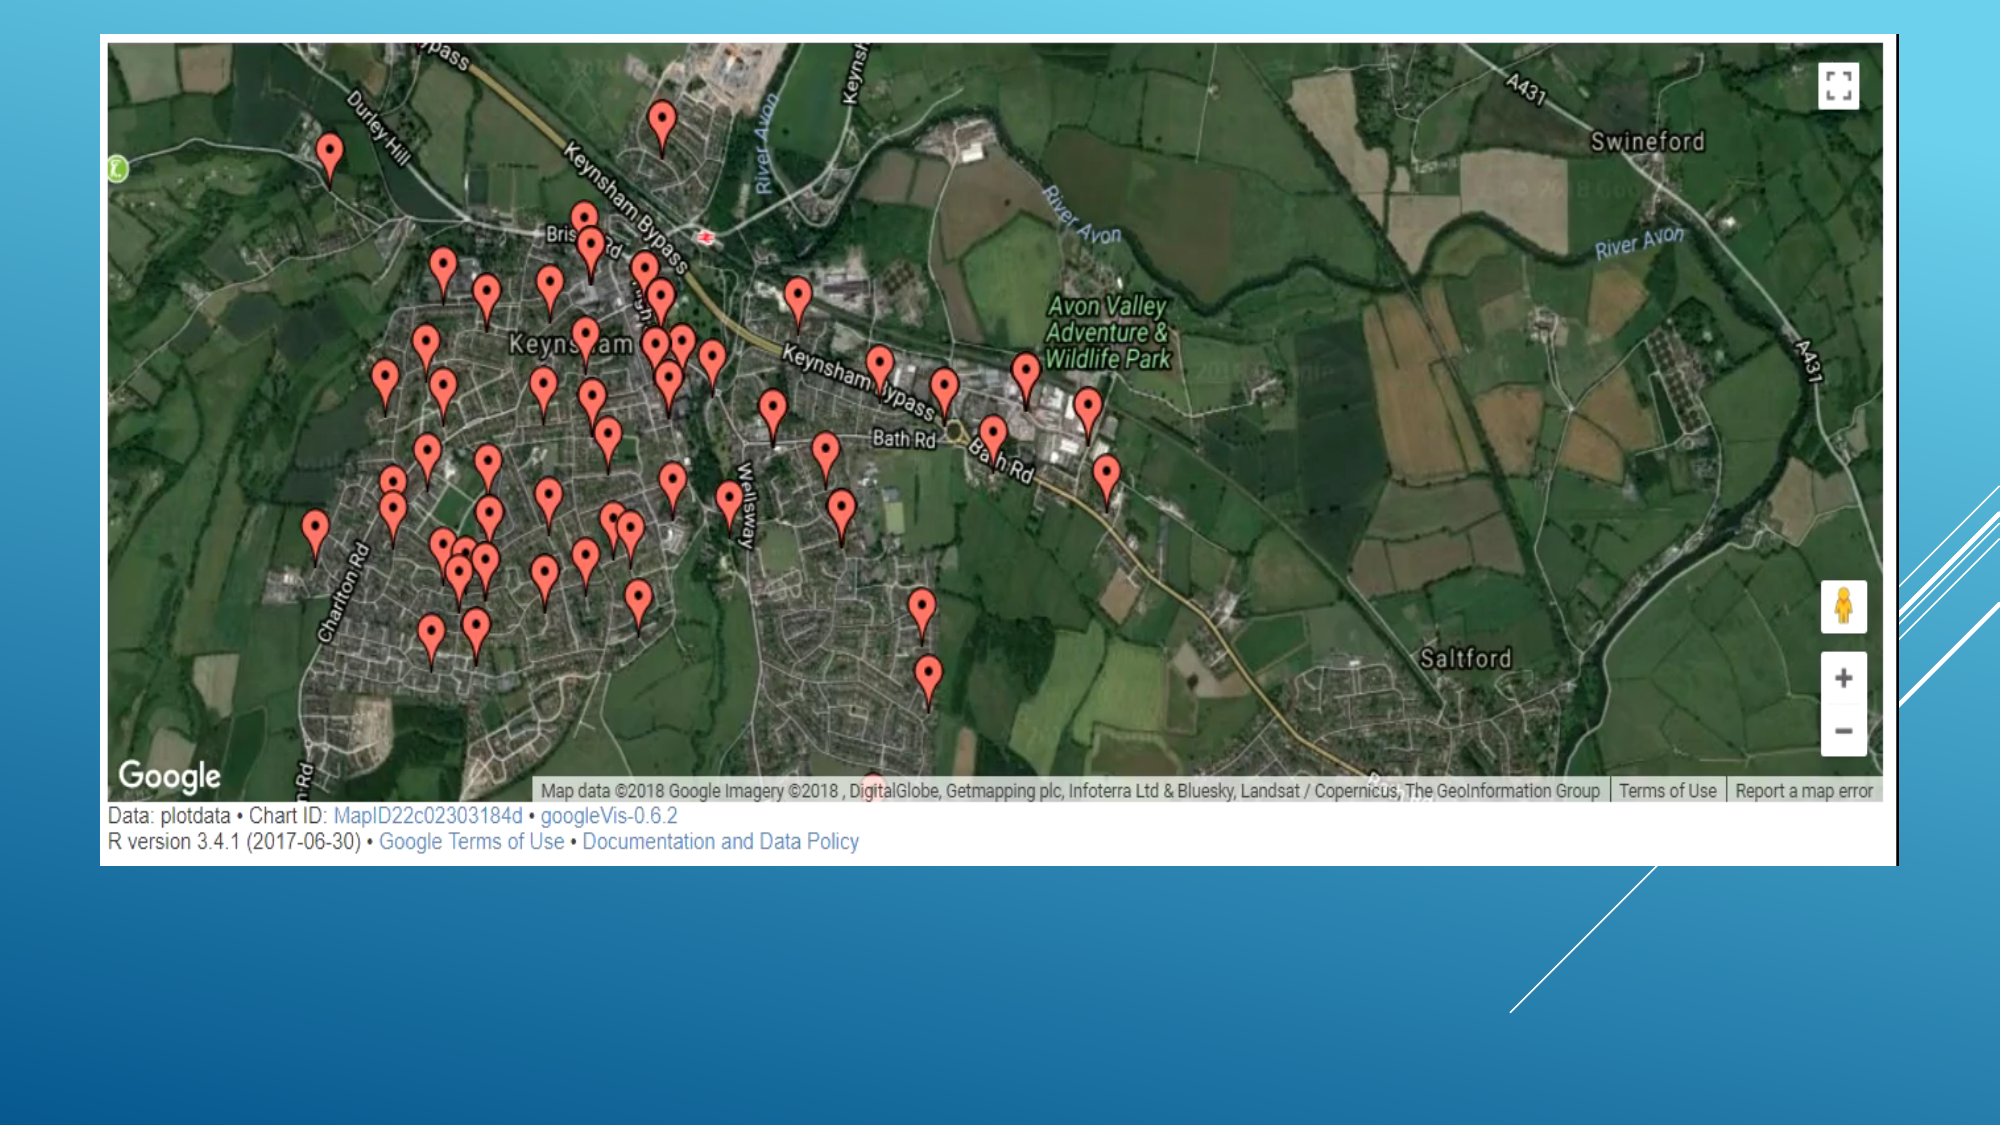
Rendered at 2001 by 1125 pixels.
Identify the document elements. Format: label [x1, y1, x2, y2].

list [99, 33, 1901, 867]
